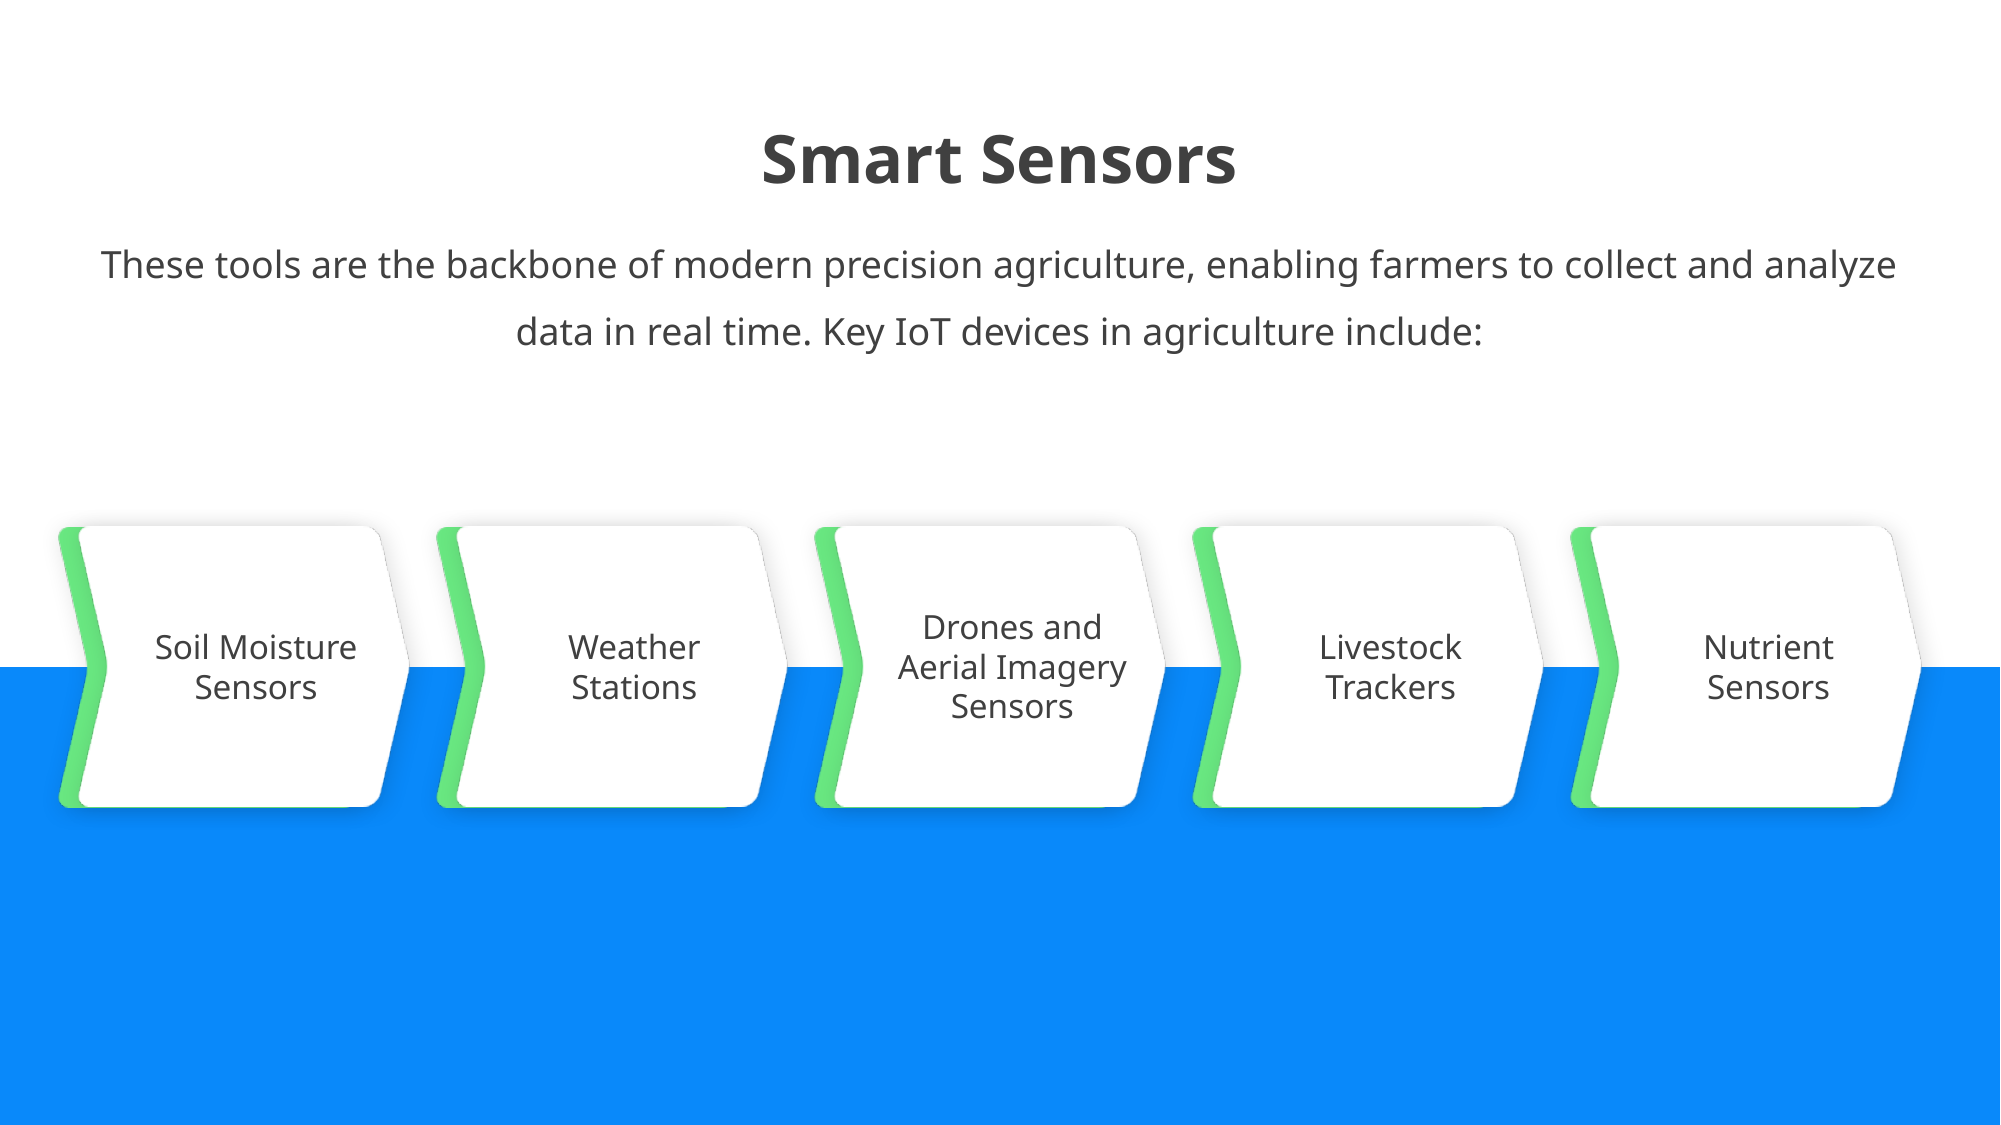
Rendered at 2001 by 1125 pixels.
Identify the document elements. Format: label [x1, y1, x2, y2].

picture [812, 526, 1168, 809]
picture [434, 526, 789, 809]
text_box [0, 109, 2000, 356]
text_box [0, 666, 2000, 1125]
picture [1190, 526, 1546, 809]
picture [56, 526, 411, 809]
picture [1569, 526, 1924, 809]
